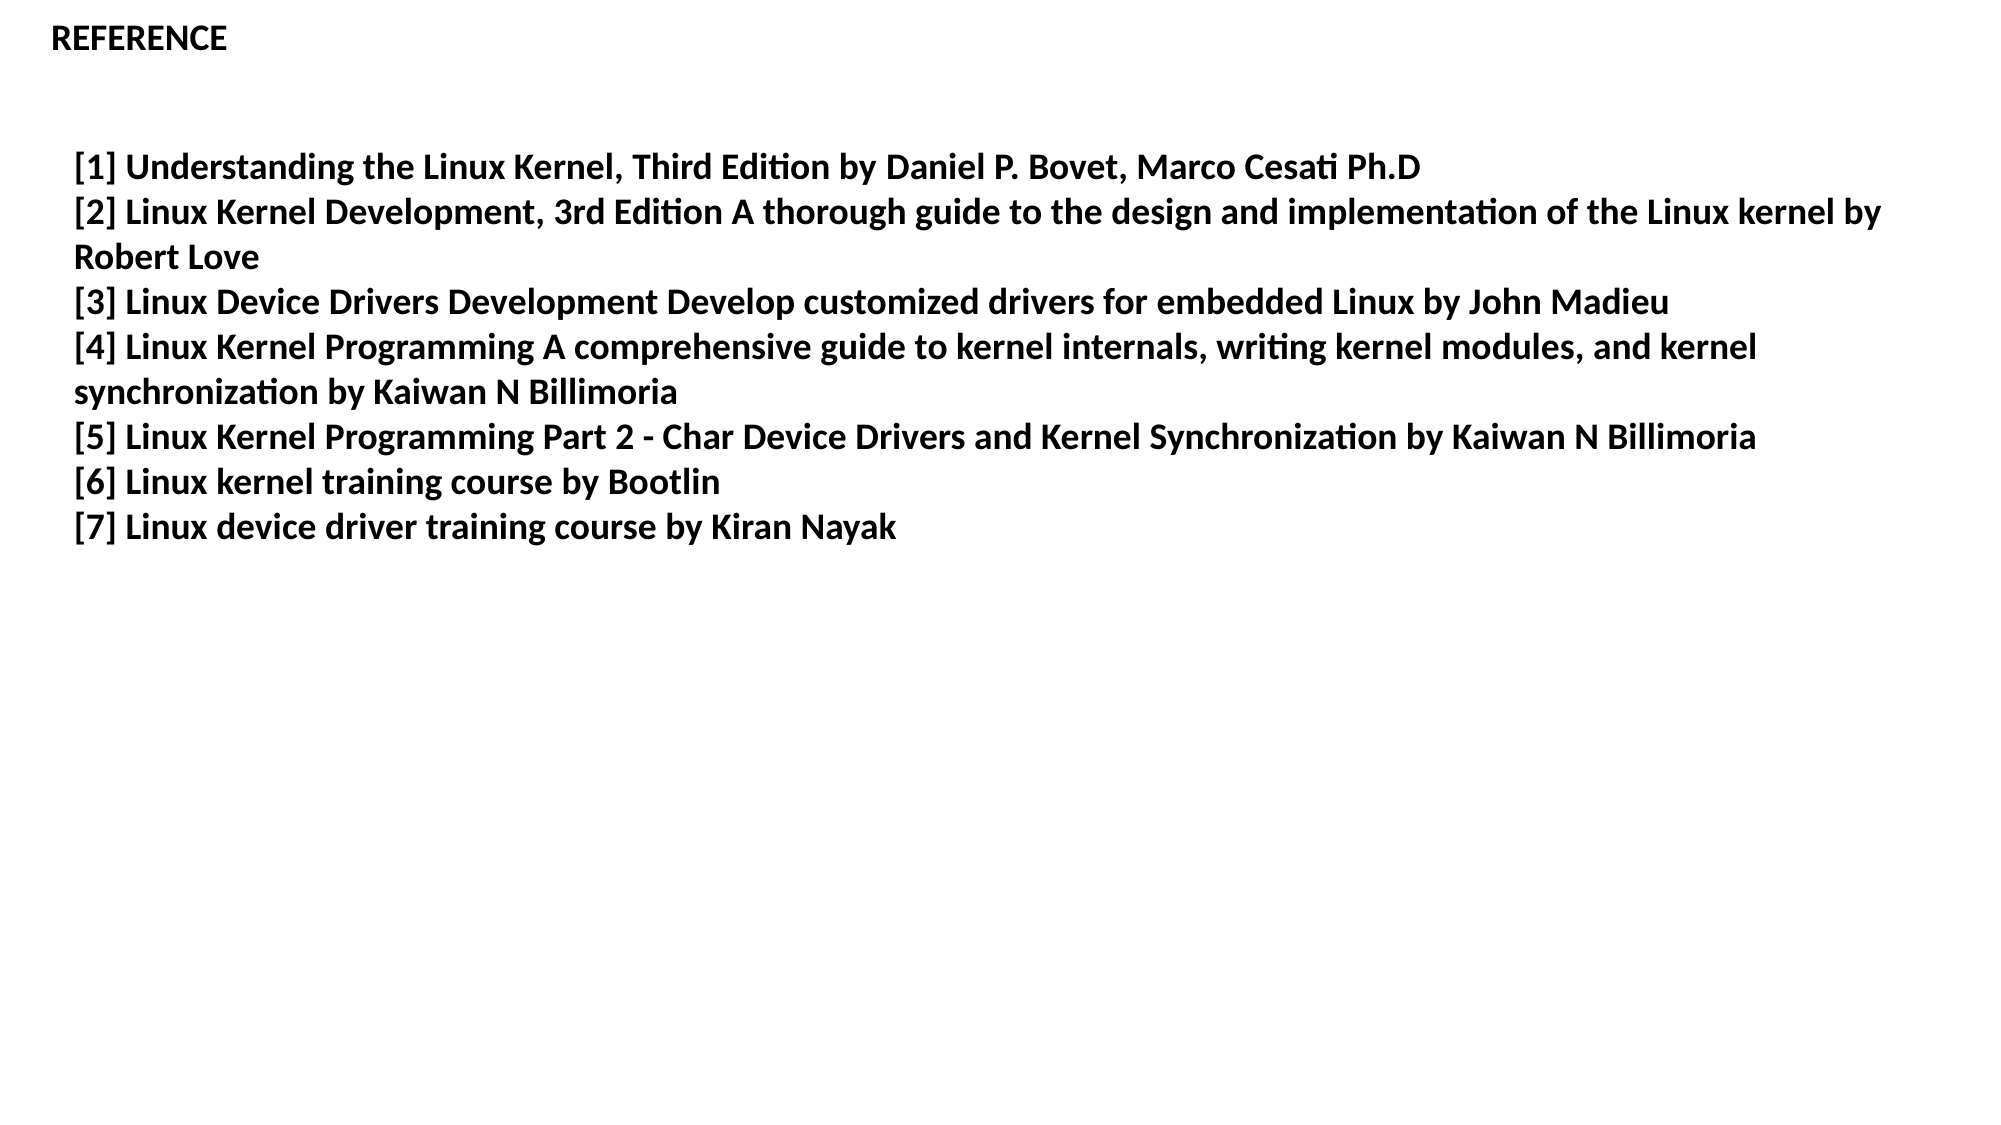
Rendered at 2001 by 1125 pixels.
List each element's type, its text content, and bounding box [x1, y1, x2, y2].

text_box REFERENCE [36, 6, 331, 66]
text_box [1] Understanding the Linux Kernel, Third Edition by Daniel P. Bovet, Marco Cesati Ph.D [2] Linux Kernel Development, 3rd Edition A thorough guide to the design and implementation of the Linux kernel by Robert Love [3] Linux Device Drivers Development Develop customized drivers for embedded Linux by John Madieu [4] Linux Kernel Programming A comprehensive guide to kernel internals, writing kernel modules, and kernel synchronization by Kaiwan N Billimoria [5] Linux Kernel Programming Part 2 - Char Device Drivers and Kernel Synchronization by Kaiwan N Billimoria [6] Linux kernel training course by Bootlin [7] Linux device driver training course by Kiran Nayak [58, 134, 1957, 555]
